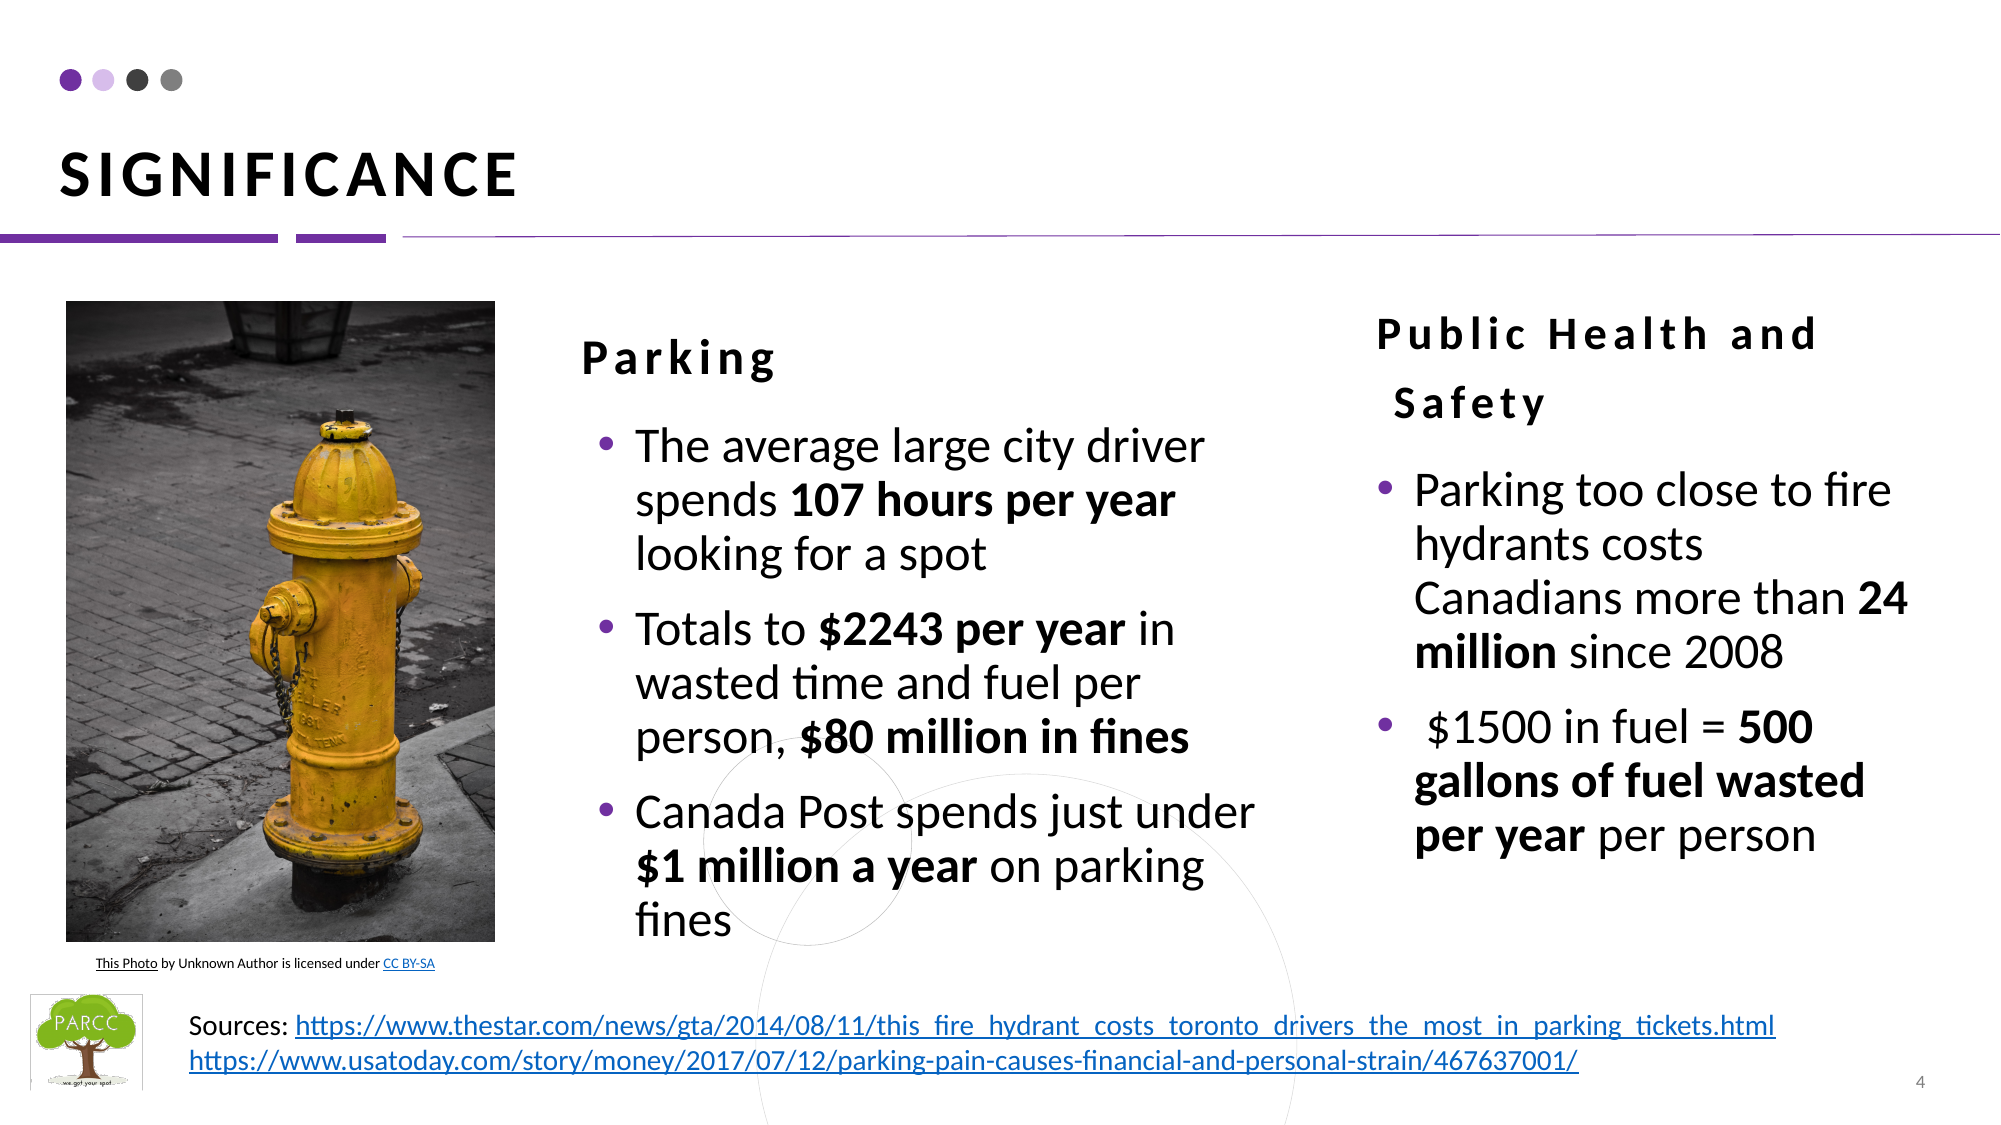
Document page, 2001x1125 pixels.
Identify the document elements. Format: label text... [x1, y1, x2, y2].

list Parking [566, 257, 1466, 393]
picture [0, 963, 177, 1125]
title Significance [59, 40, 1941, 211]
text_box Sources: https://www.thestar.com/news/gta/2014/08/11/this_fire_hydrant_costs_toronto_drivers_the_most_in_parking_tickets.html https://www.usatoday.com/story/money/2017/07/12/parking-pain-causes-financial-and-personal-strain/467637001/ [177, 998, 1901, 1084]
picture [66, 301, 495, 942]
list The average large city driver spends 107 hours per year looking for a spot Totals to $2243 per year in wasted time and fuel per person, $80 million in fines Canada Post spends just under $1 million a year on parking fines [582, 412, 1281, 998]
list Public Health and Safety [1361, 301, 2000, 437]
text_box This Photo by Unknown Author is licensed under CC BY-SA [81, 946, 495, 979]
slide_number 4 [1490, 1060, 1941, 1102]
